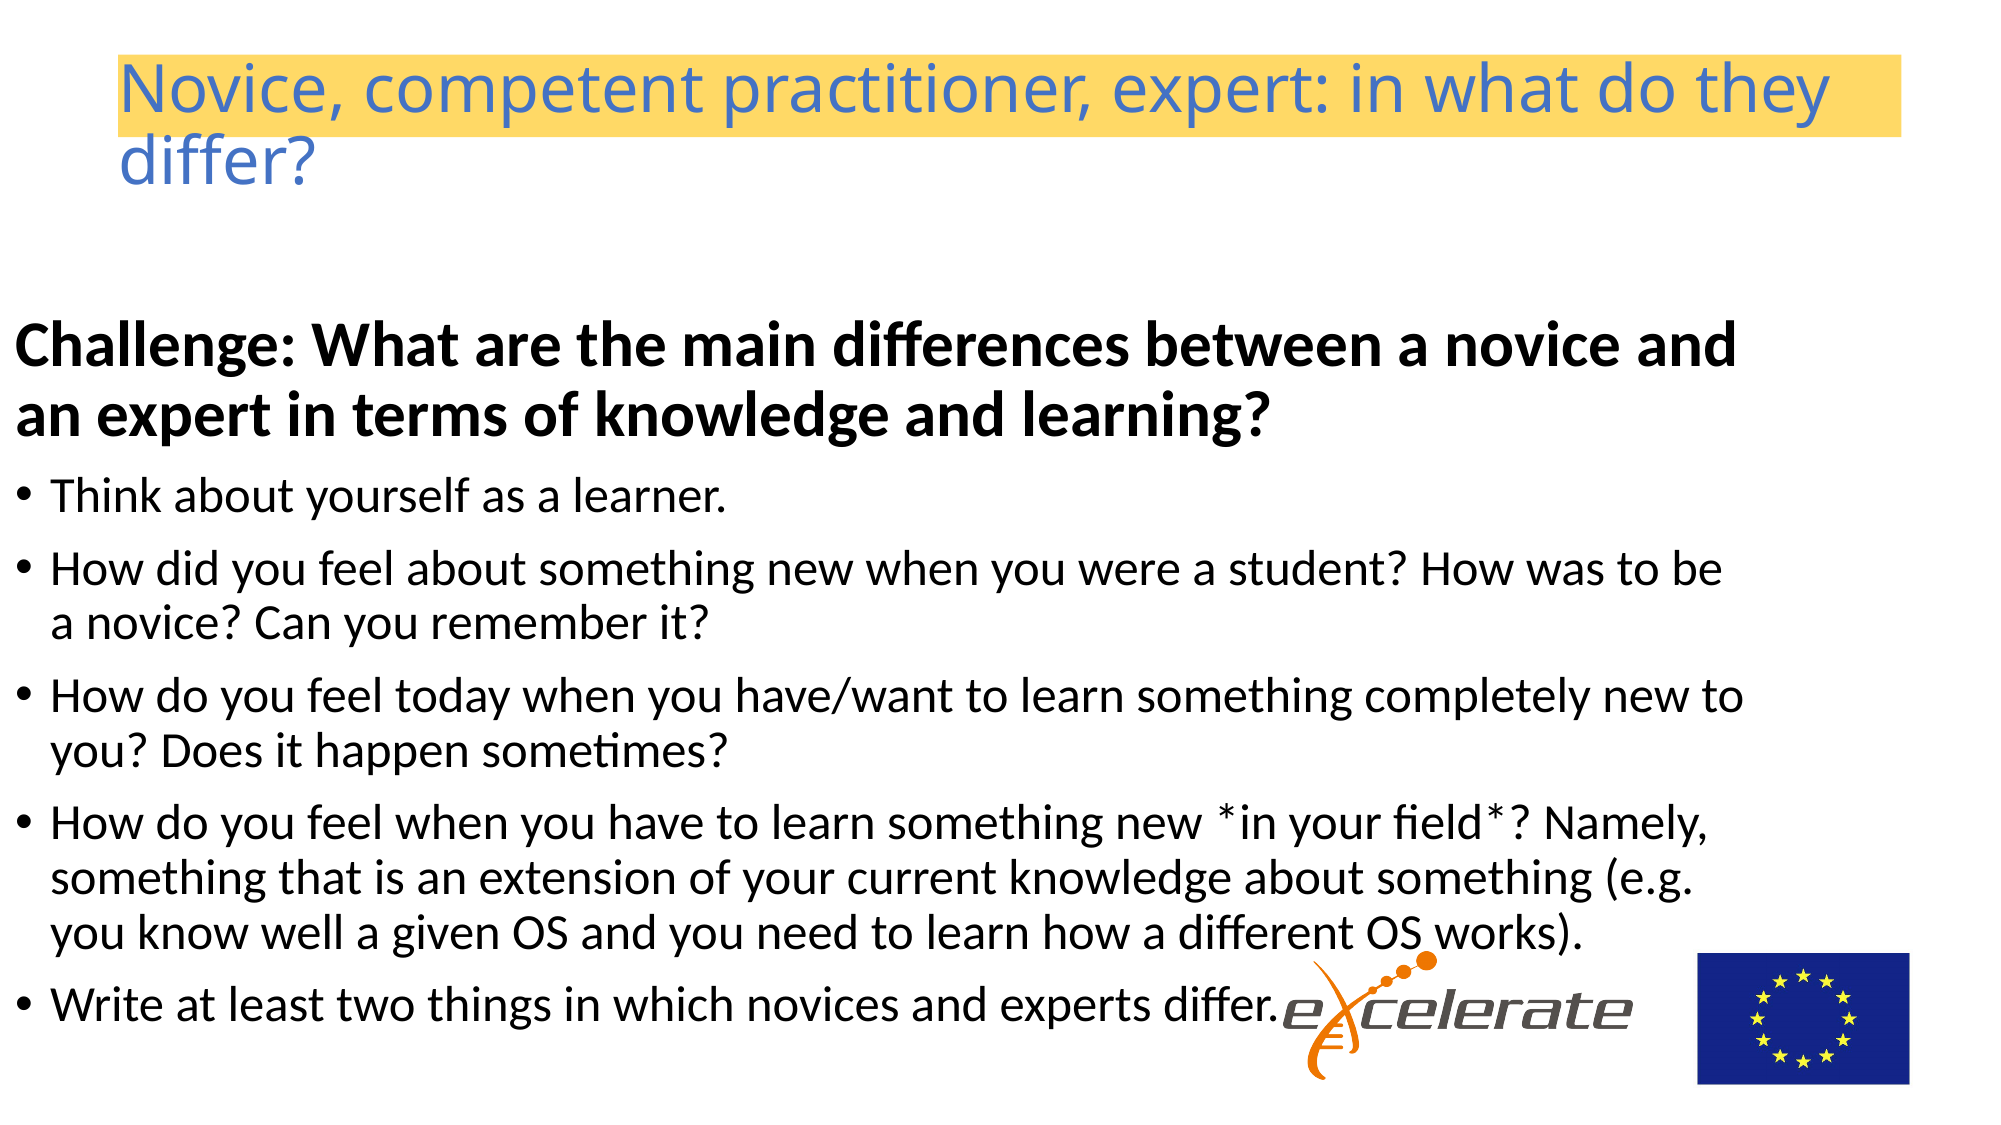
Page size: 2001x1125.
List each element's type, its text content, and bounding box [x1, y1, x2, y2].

list Challenge: What are the main differences between a novice and an expert in terms of knowledge and learning? Think about yourself as a learner. How did you feel about something new when you were a student? How was to be a novice? Can you remember it? How do you feel today when you have/want to learn something completely new to you? Does it happen sometimes? How do you feel when you have to learn something new *in your field*? Namely, something that is an extension of your current knowledge about something (e.g. you know well a given OS and you need to learn how a different OS works). Write at least two things in which novices and experts differ. [0, 302, 1774, 1056]
picture [1283, 1056, 1633, 1080]
title Novice, competent practitioner, expert: in what do they differ? [118, 54, 1902, 138]
picture [1693, 949, 1913, 1088]
